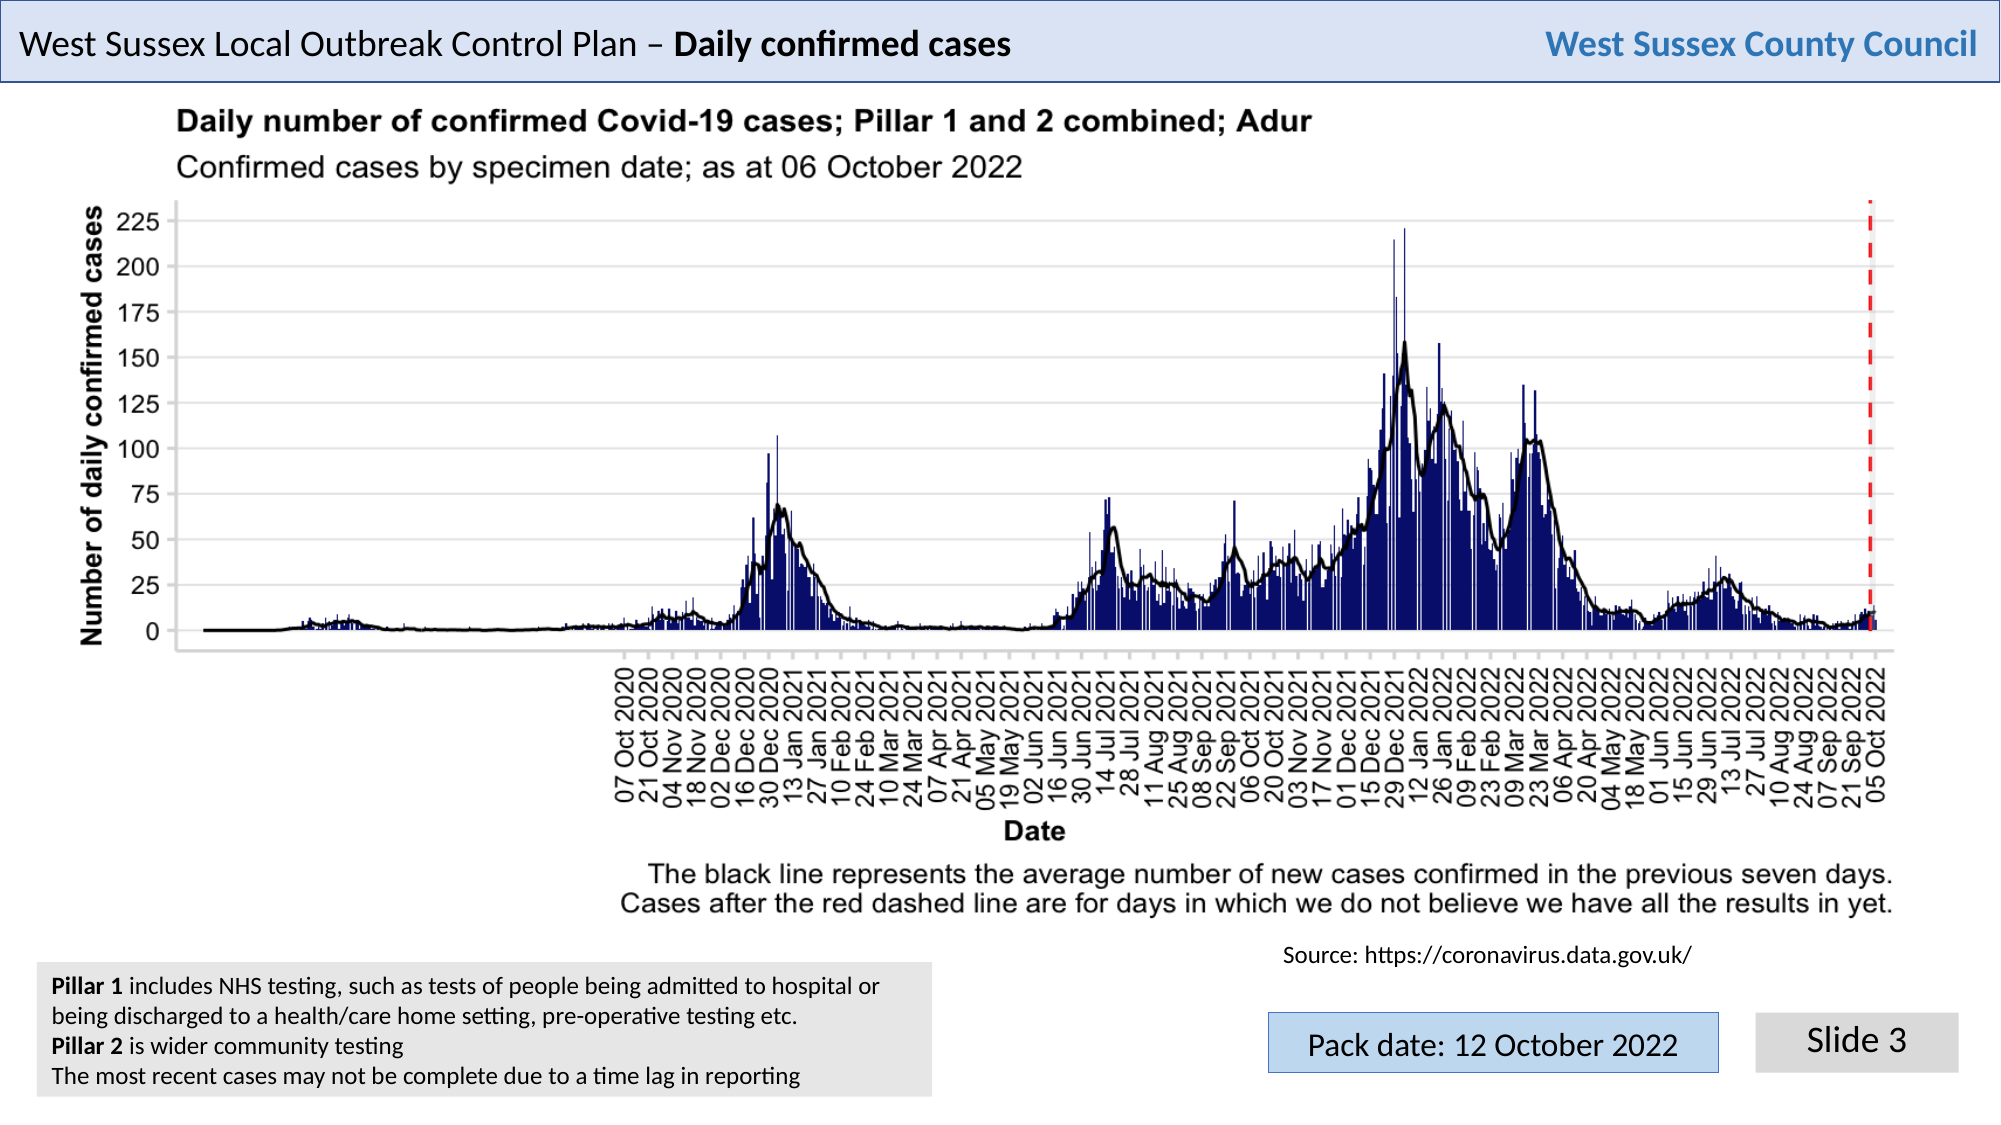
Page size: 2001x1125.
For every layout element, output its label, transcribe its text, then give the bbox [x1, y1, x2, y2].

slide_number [1268, 1012, 1719, 1073]
list Source: https://coronavirus.data.gov.uk/ [1268, 935, 1912, 995]
picture [63, 91, 1912, 935]
list Slide 3 [1755, 1012, 1959, 1073]
